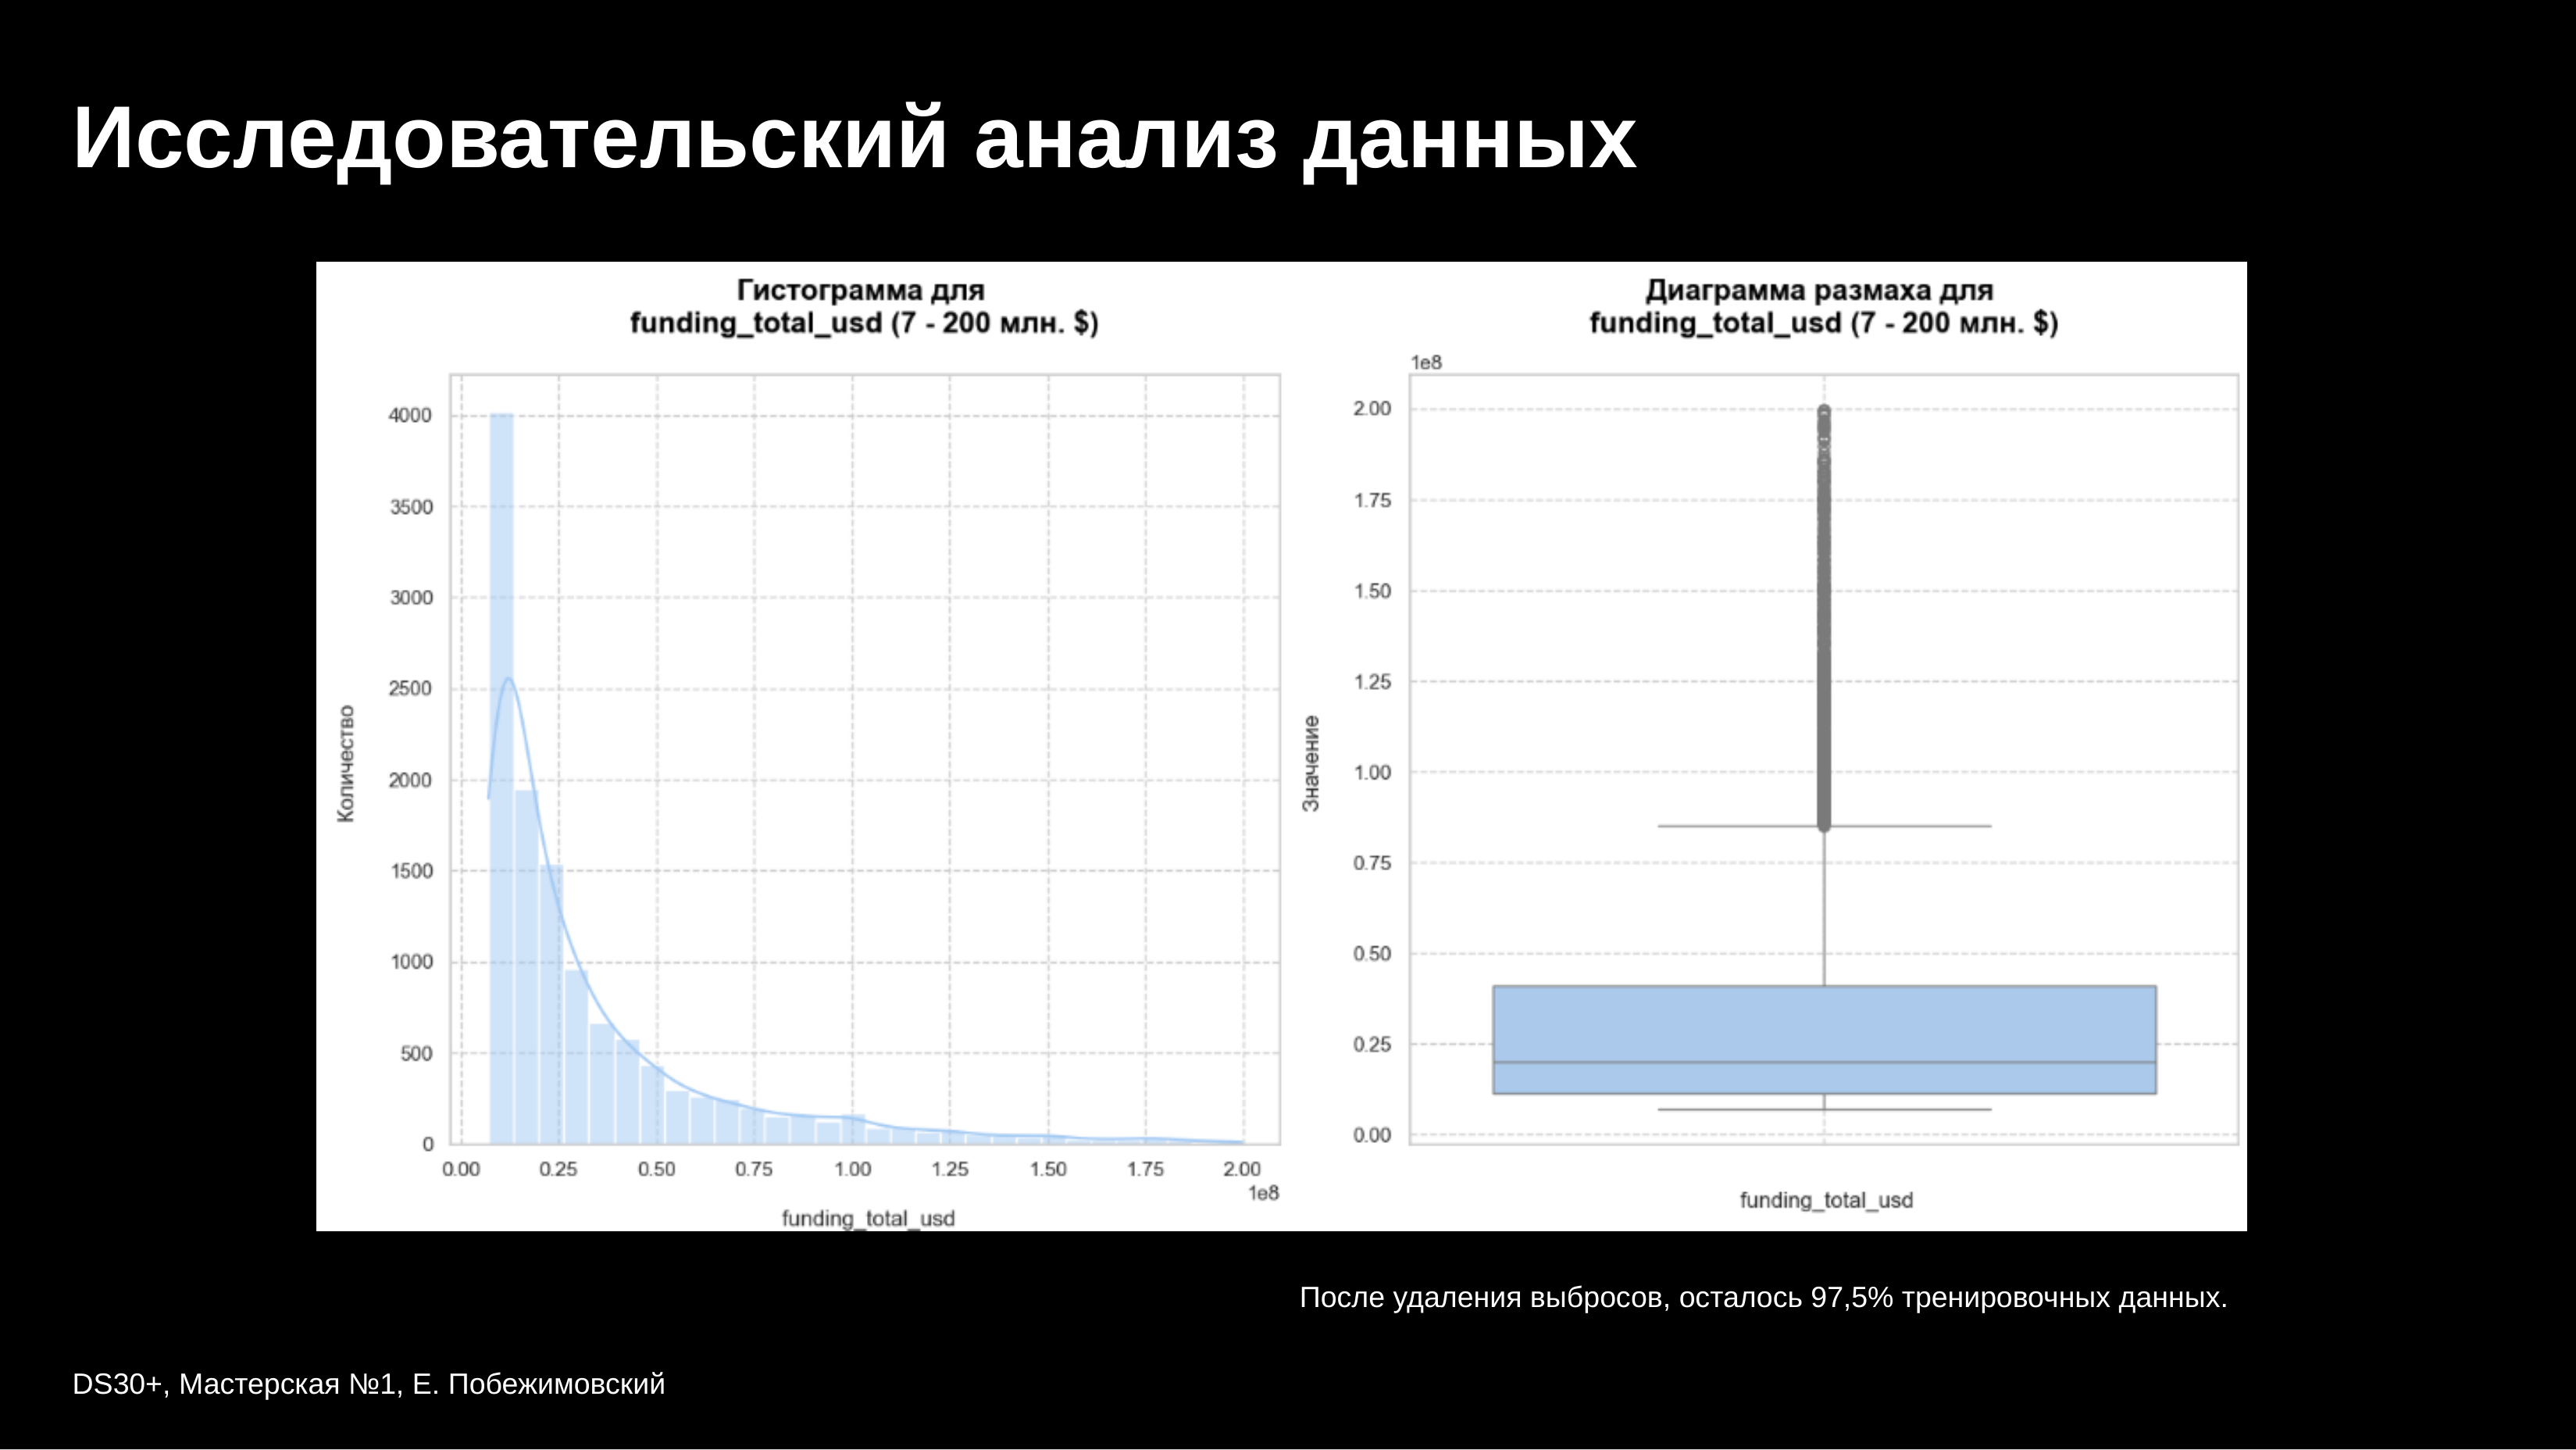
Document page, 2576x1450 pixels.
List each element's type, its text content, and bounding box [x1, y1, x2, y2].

text_box После удаления выбросов, осталось 97,5% тренировочных данных. [1288, 1262, 2241, 1320]
title Исследовательский анализ данных [70, 65, 2202, 314]
picture [316, 261, 2247, 1231]
text_box DS30+, Мастерская №1, Е. Побежимовский [70, 1359, 819, 1401]
